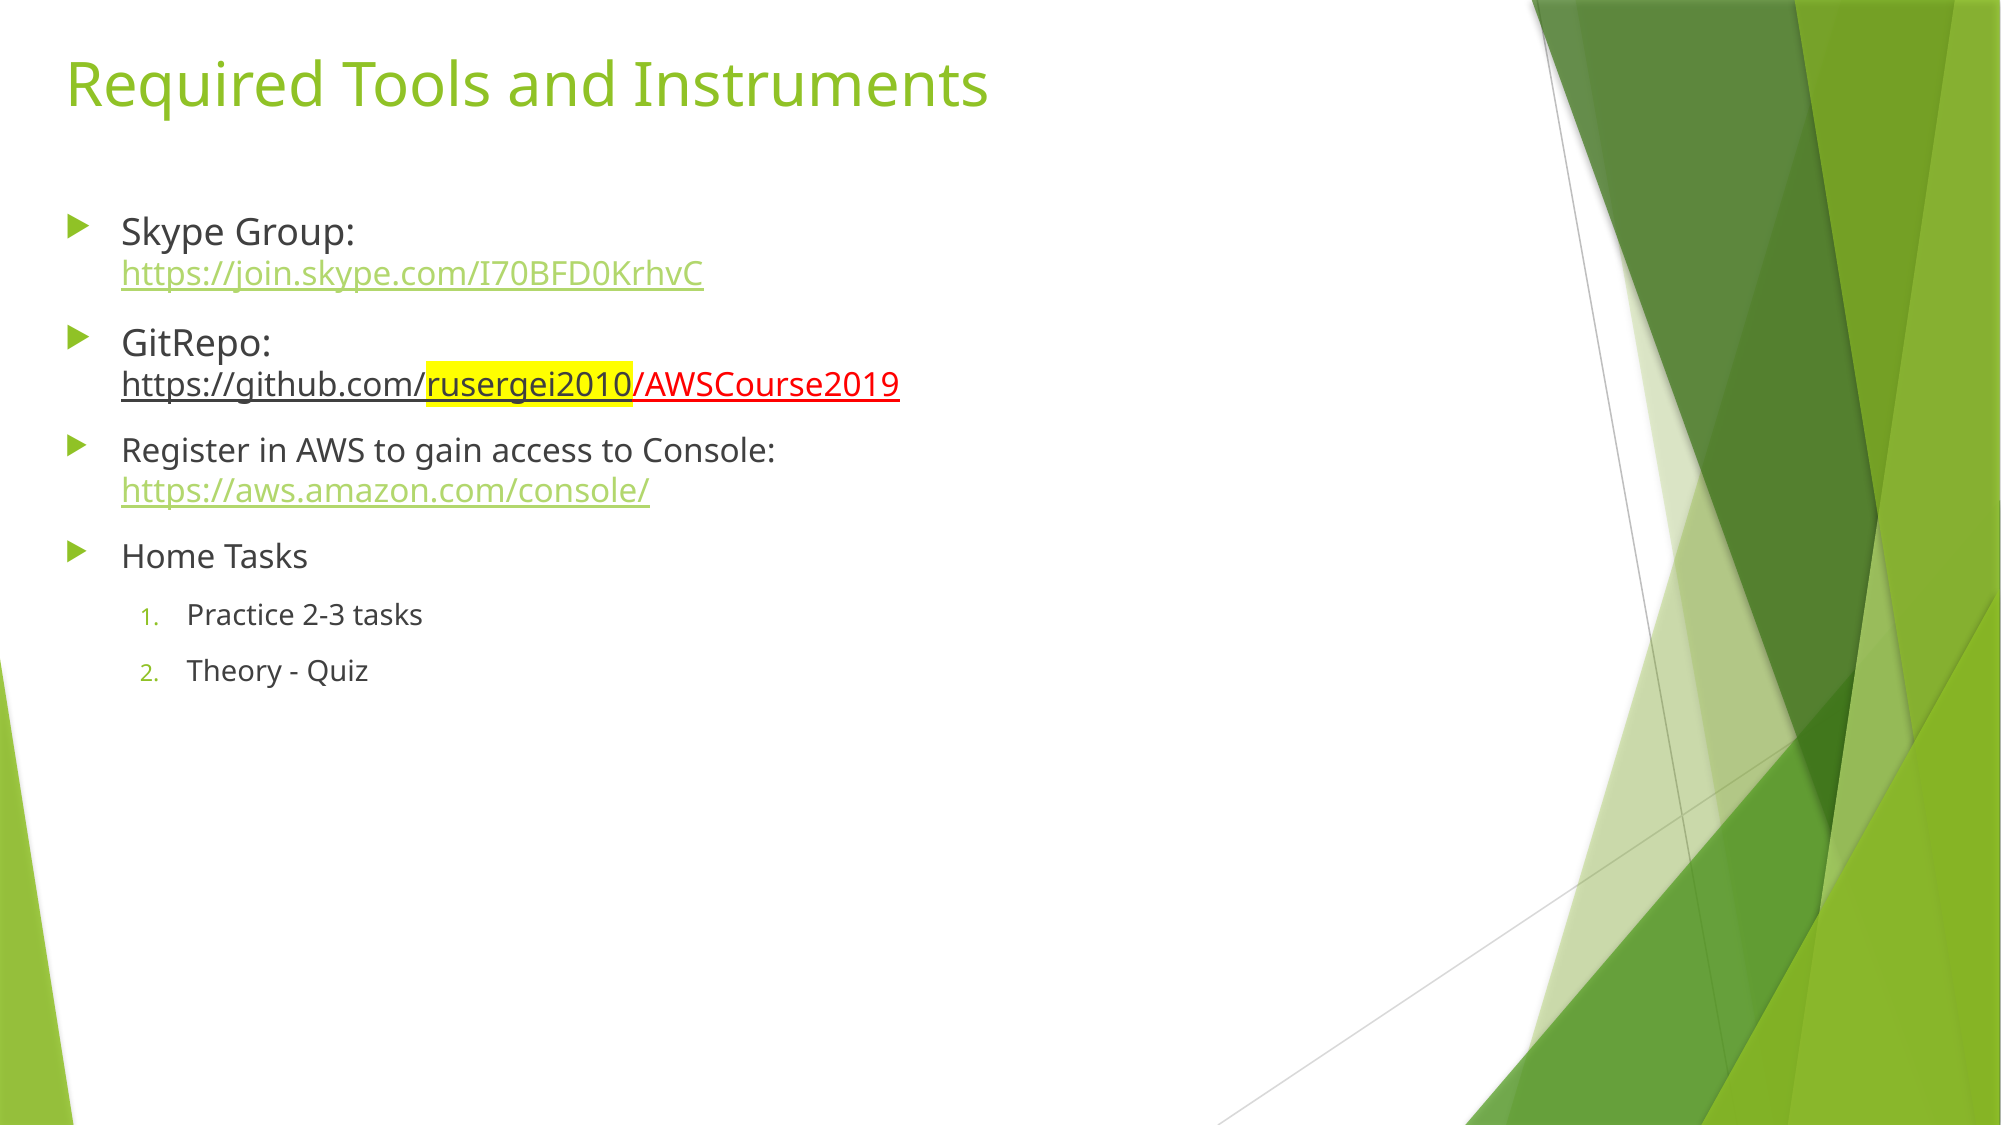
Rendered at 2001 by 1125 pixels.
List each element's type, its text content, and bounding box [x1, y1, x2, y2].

title Required Tools and Instruments [50, 37, 1817, 127]
text_box Skype Group: https://join.skype.com/I70BFD0KrhvC GitRepo: https://github.com/rusergei2010/AWSCourse2019 Register in AWS to gain access to Console: https://aws.amazon.com/console/ Home Tasks Practice 2-3 tasks Theory - Quiz [49, 200, 1817, 988]
